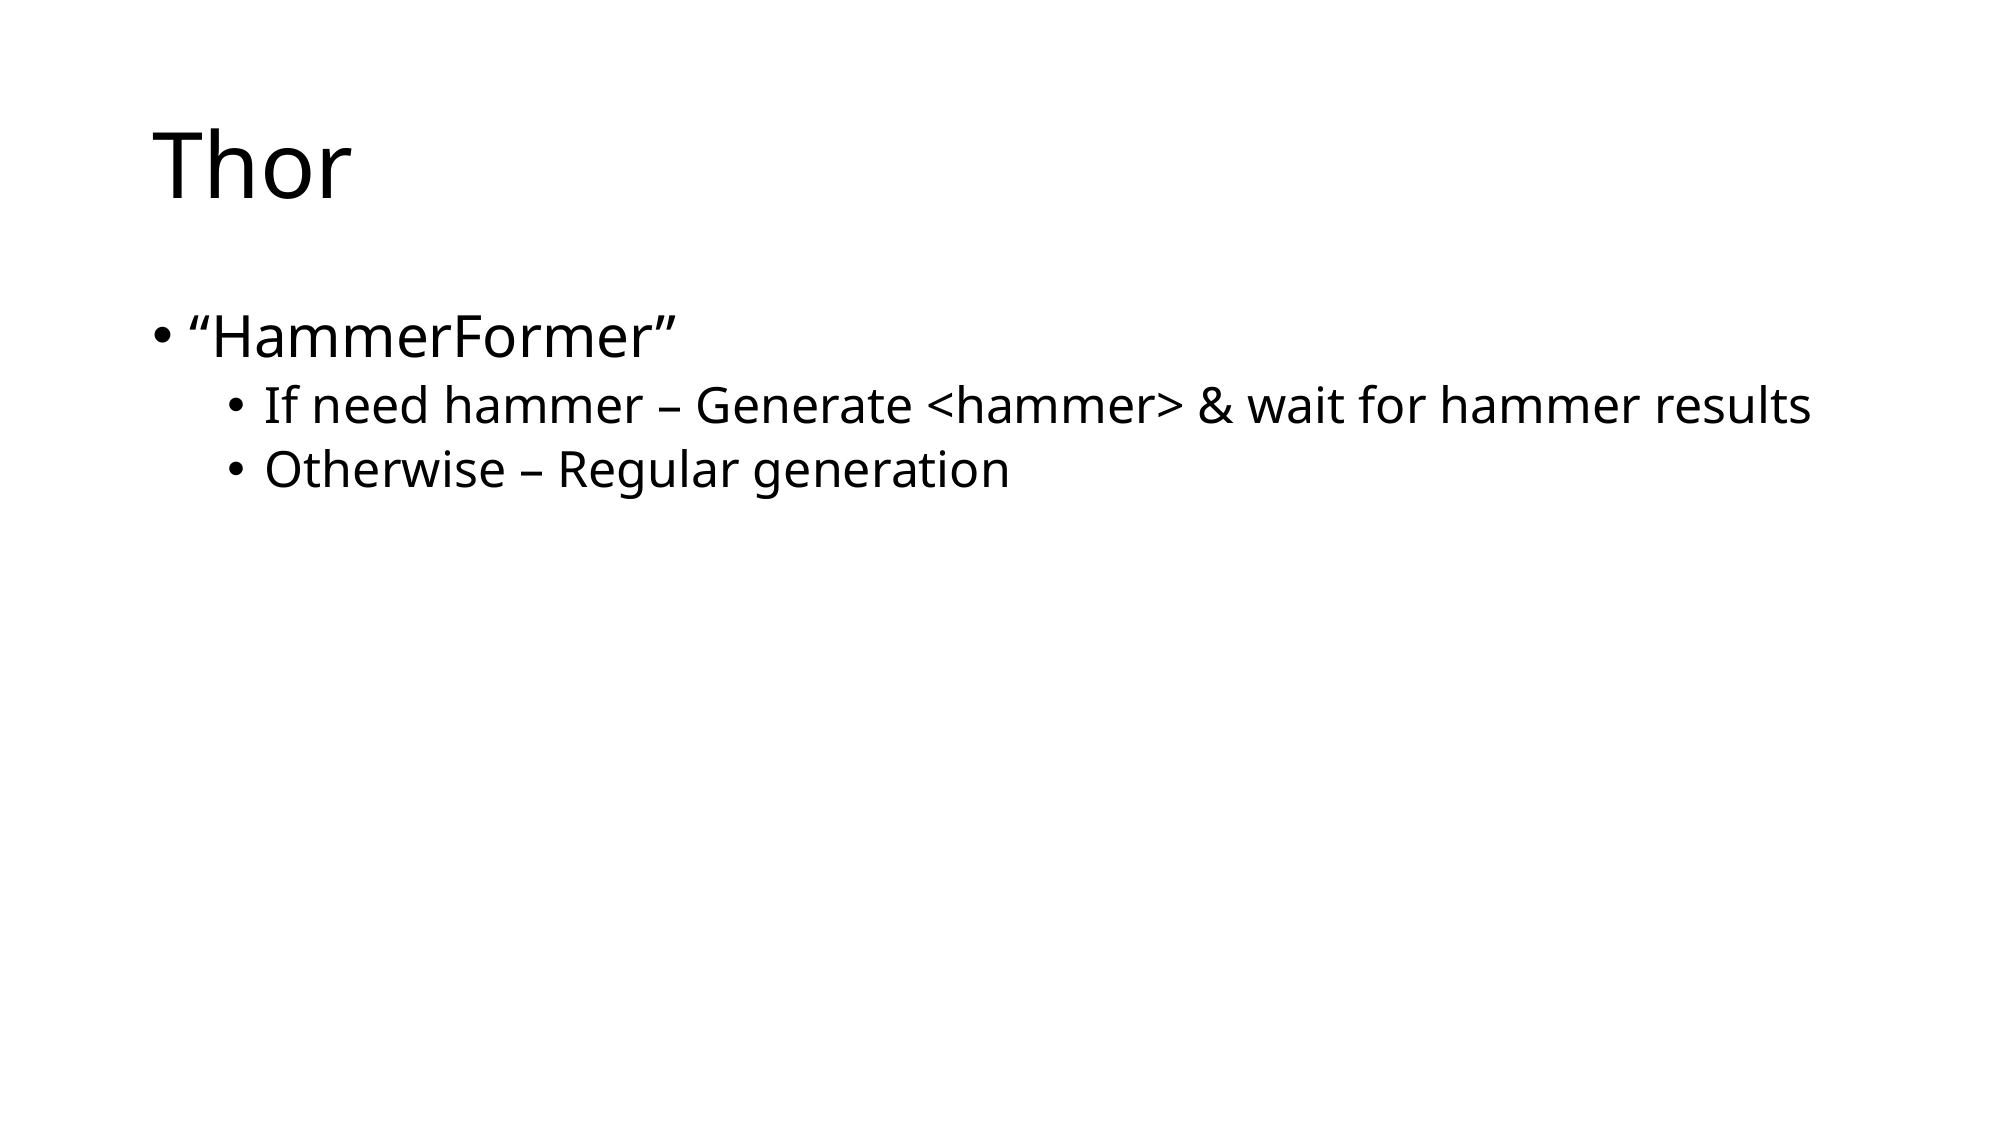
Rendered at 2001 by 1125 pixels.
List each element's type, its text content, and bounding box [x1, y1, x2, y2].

title Thor [137, 59, 1863, 278]
list “HammerFormer” If need hammer – Generate <hammer> & wait for hammer results Otherwise – Regular generation [137, 299, 1863, 1014]
